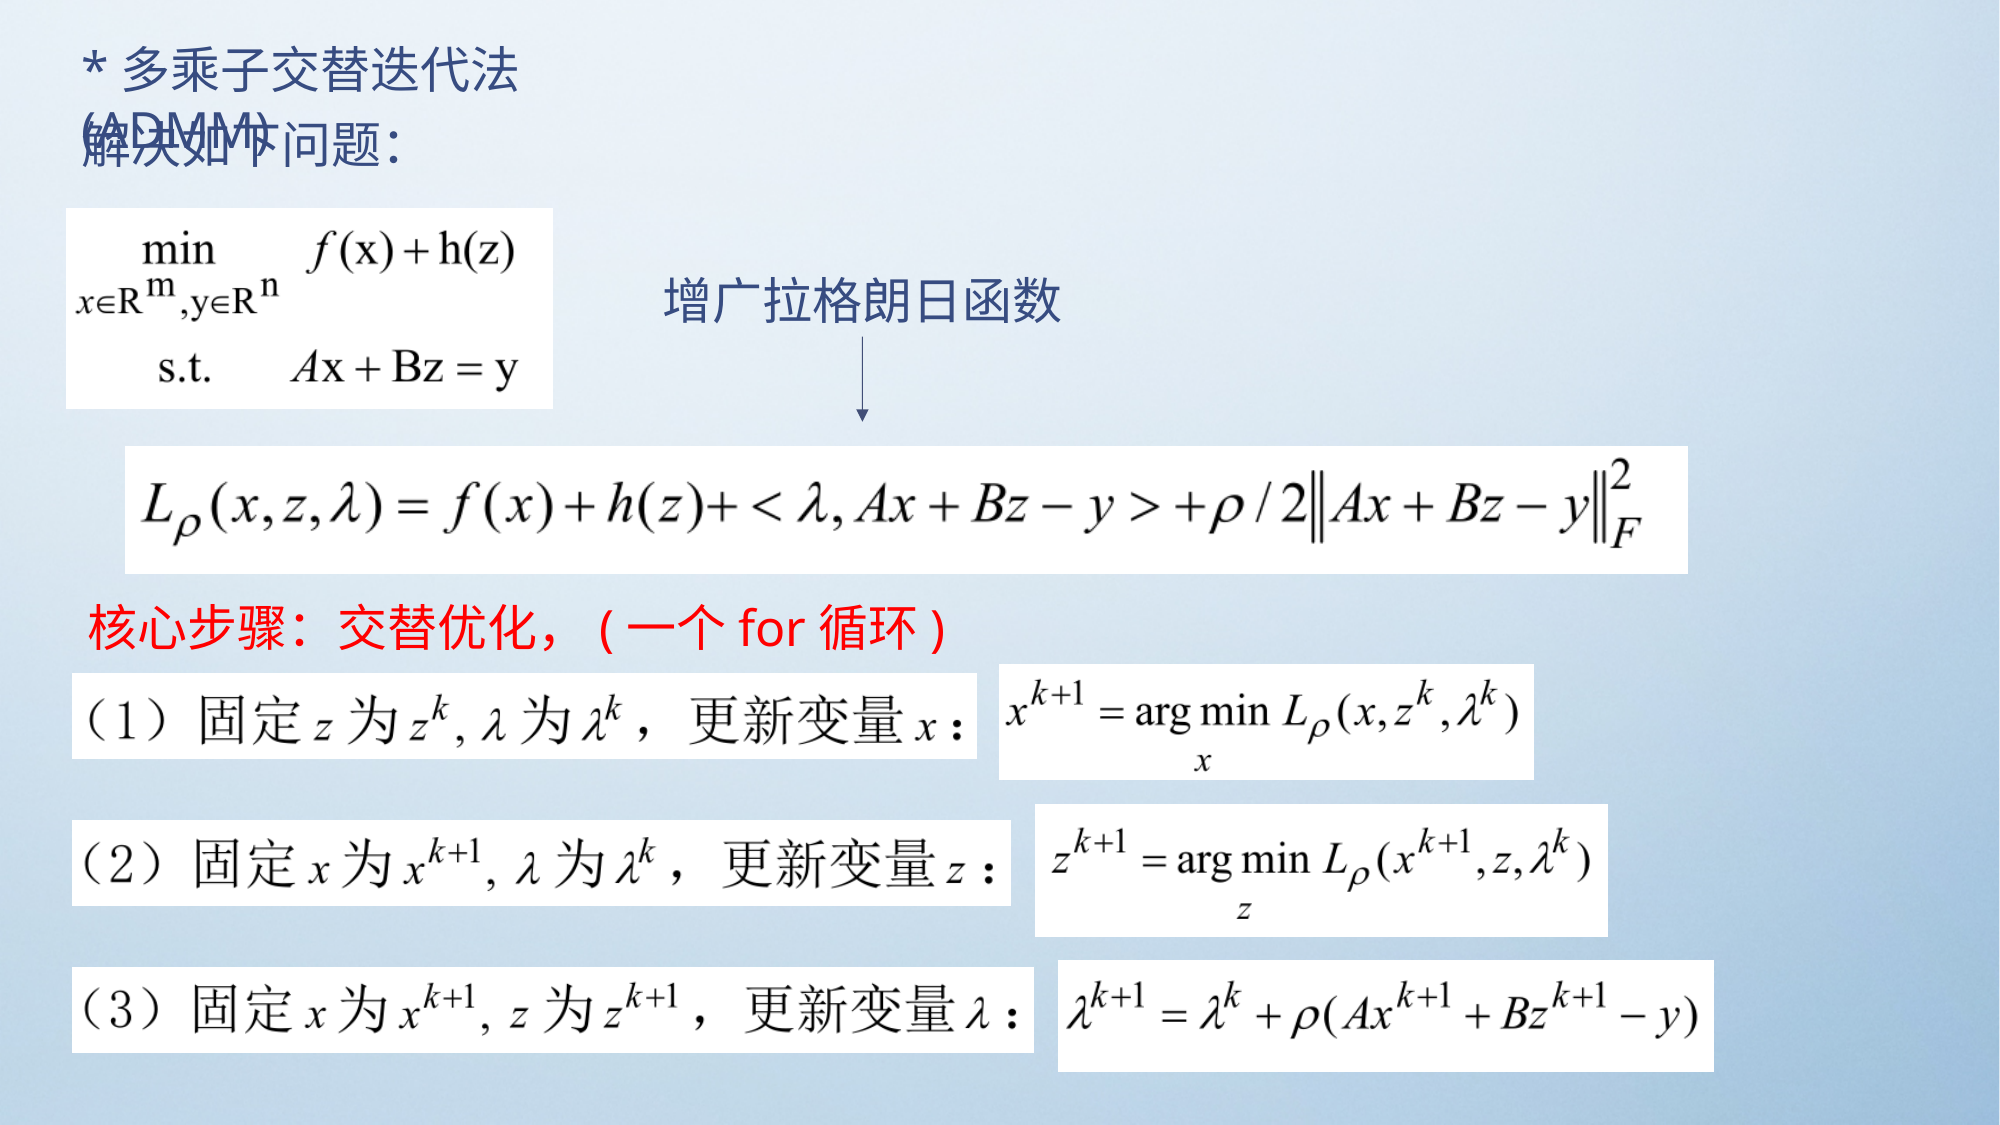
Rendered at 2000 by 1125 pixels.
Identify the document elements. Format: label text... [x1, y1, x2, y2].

picture [0, 0, 2000, 1125]
text_box 解决如下问题： [66, 106, 457, 182]
text_box *多乘子交替迭代法(ADMM) [66, 30, 658, 166]
text_box 增广拉格朗日函数 [647, 261, 1078, 337]
